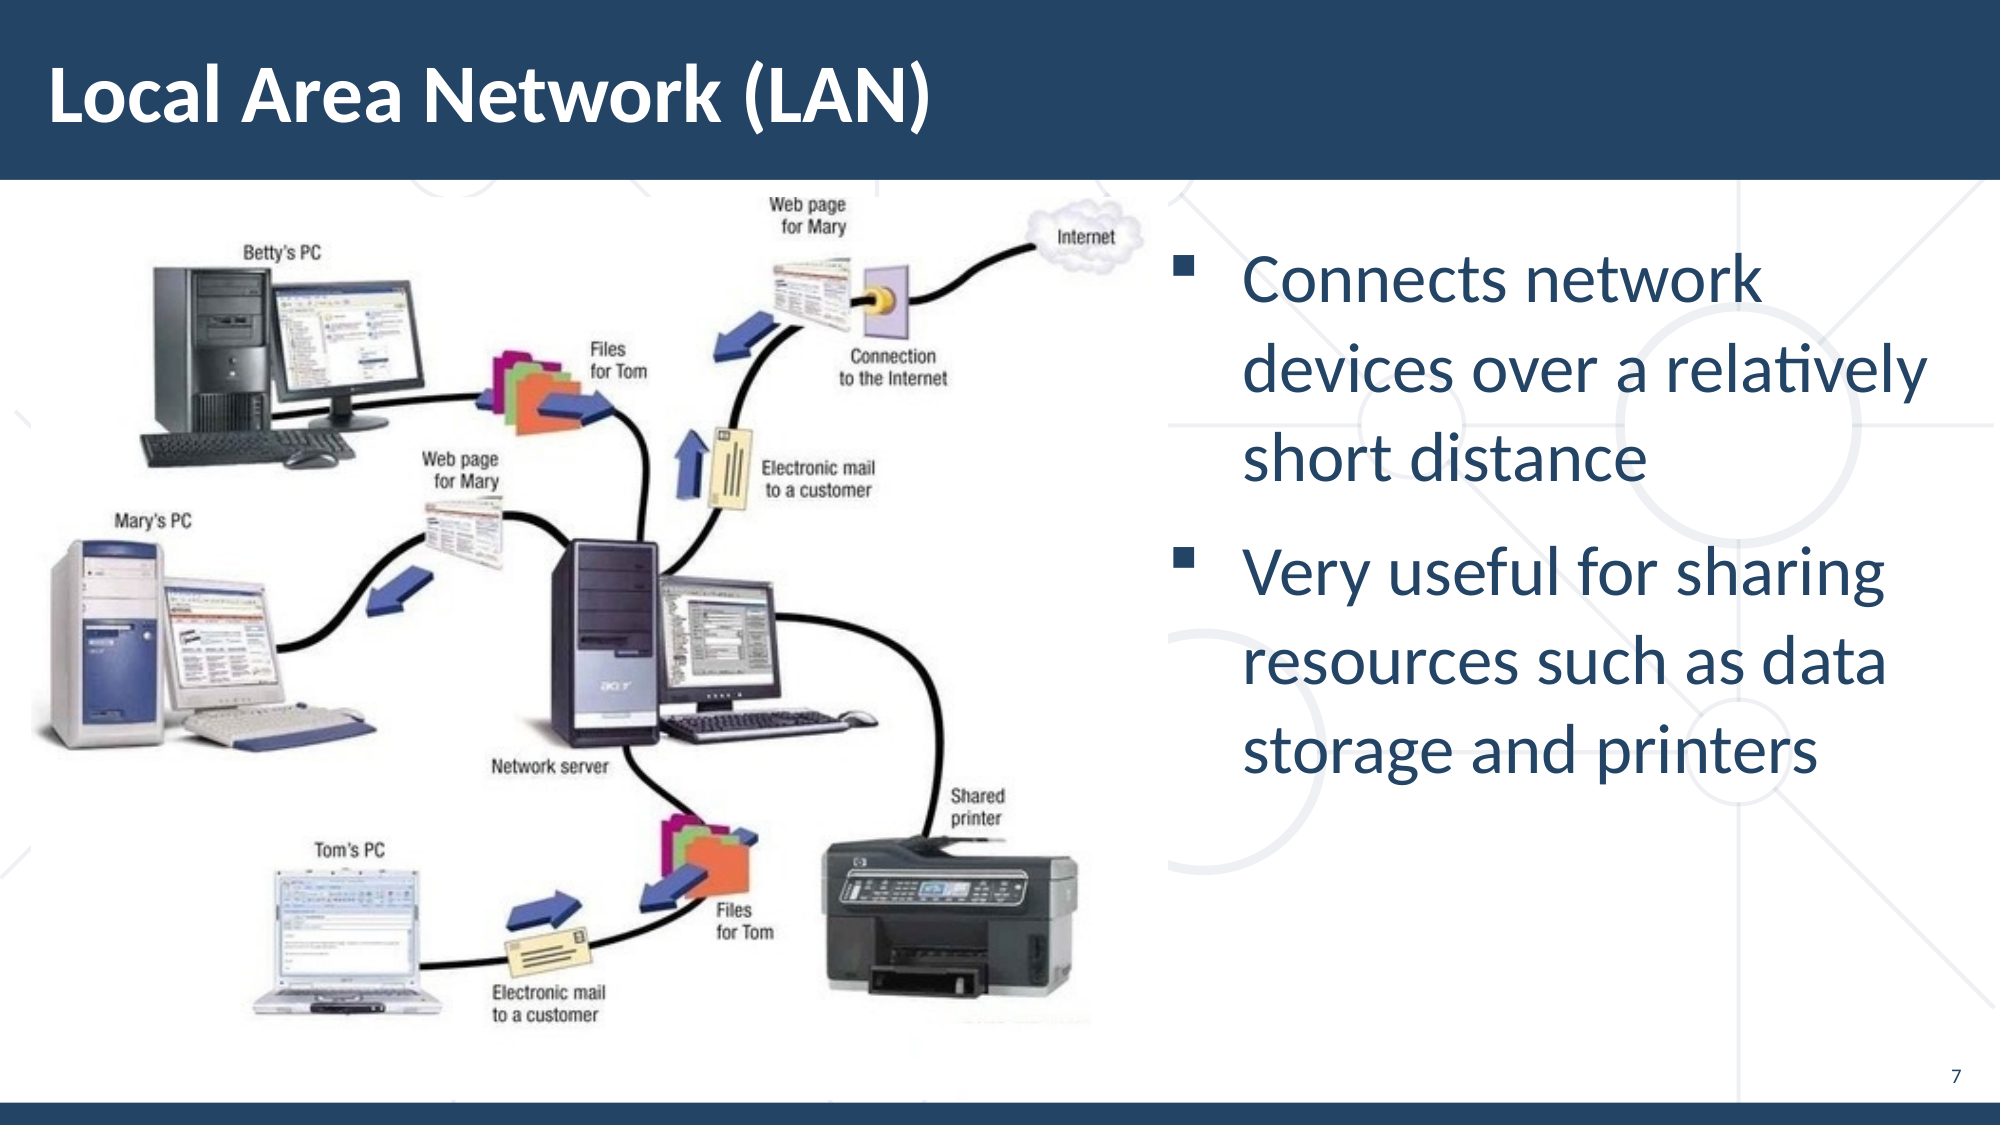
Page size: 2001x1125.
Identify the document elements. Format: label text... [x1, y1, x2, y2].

title Local Area Network (LAN) [31, 16, 1591, 162]
slide_number 7 [1897, 1049, 1968, 1101]
list Connects network devices over a relatively short distance Very useful for sharing resources such as data storage and printers [1173, 222, 1968, 1047]
picture [30, 196, 1169, 1101]
